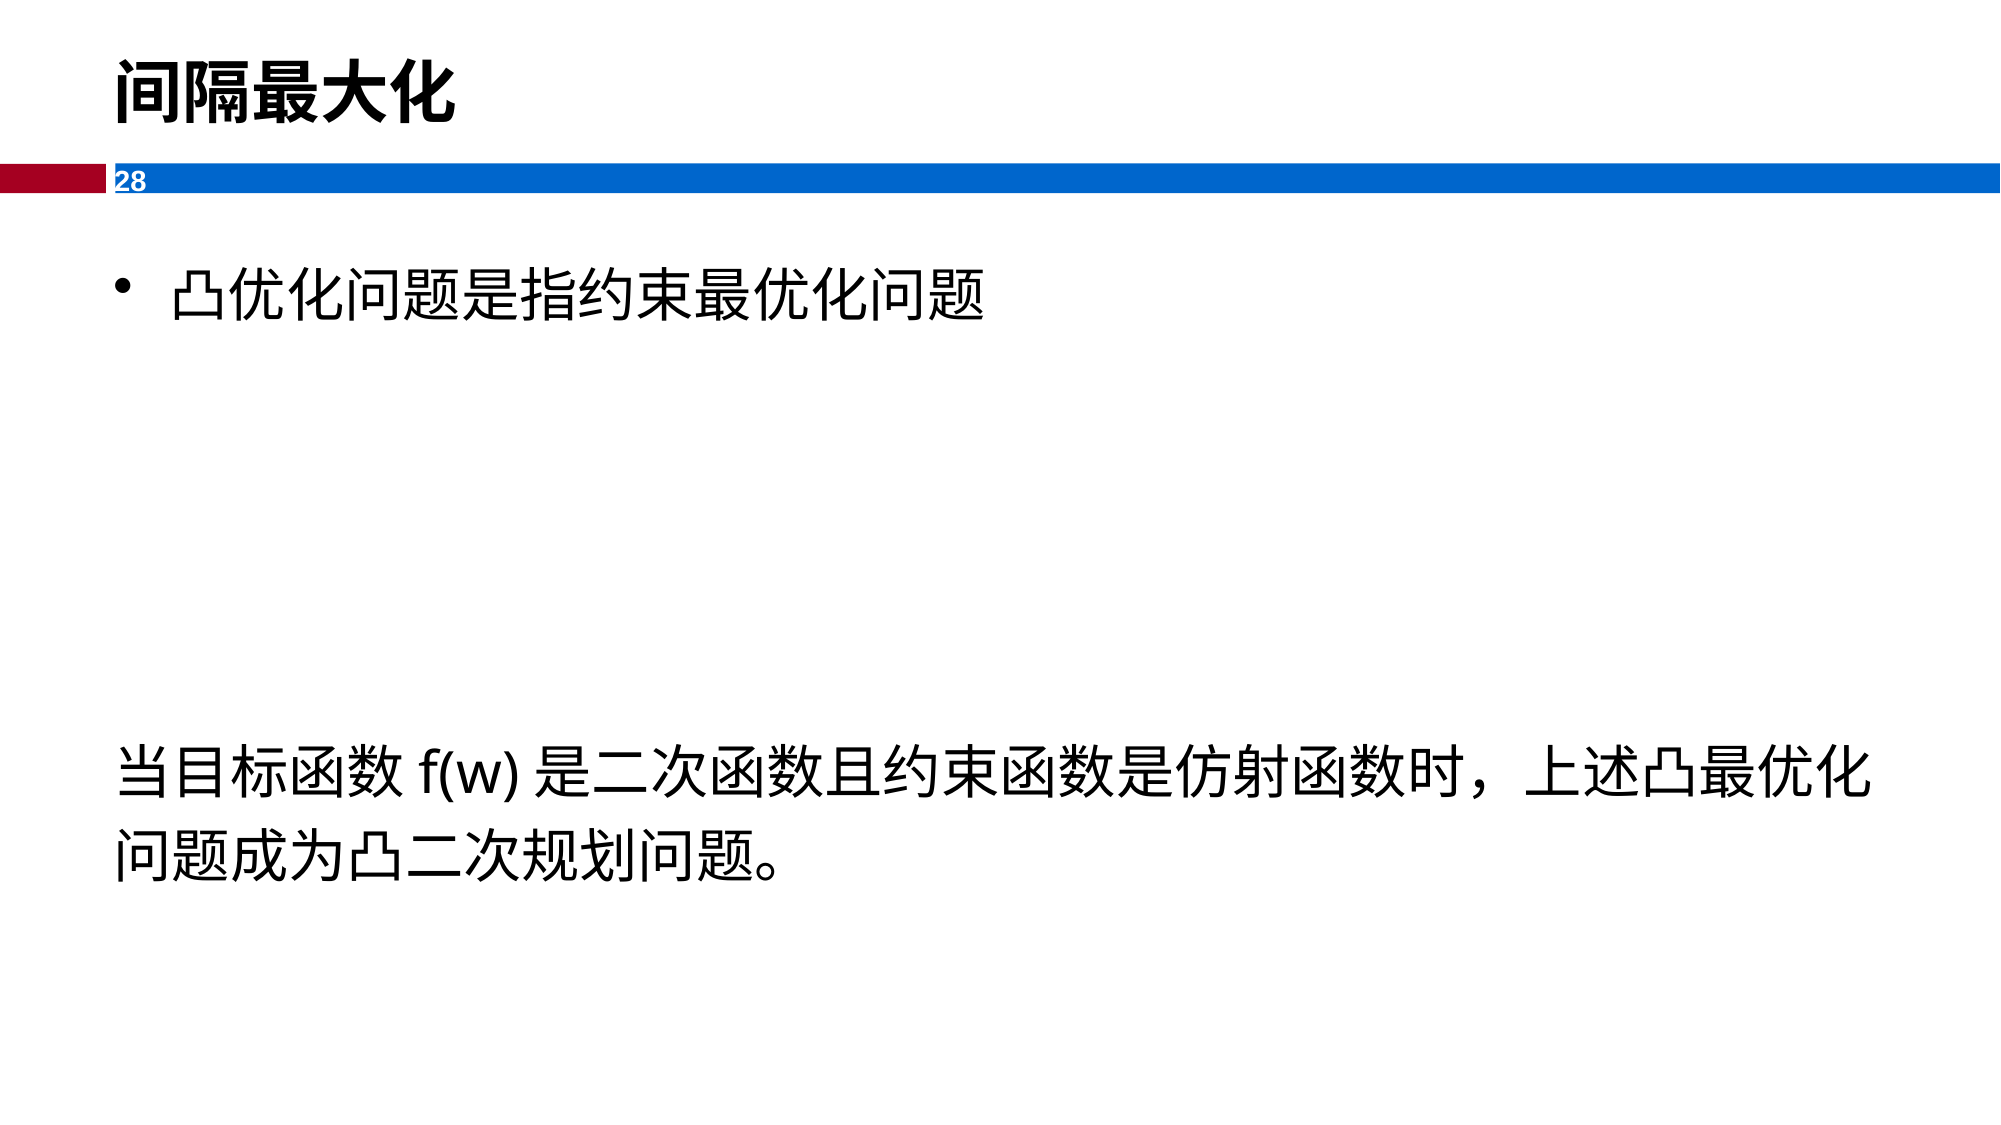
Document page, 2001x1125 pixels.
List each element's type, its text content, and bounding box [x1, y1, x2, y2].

text_box 间隔最大化 [98, 0, 1824, 209]
